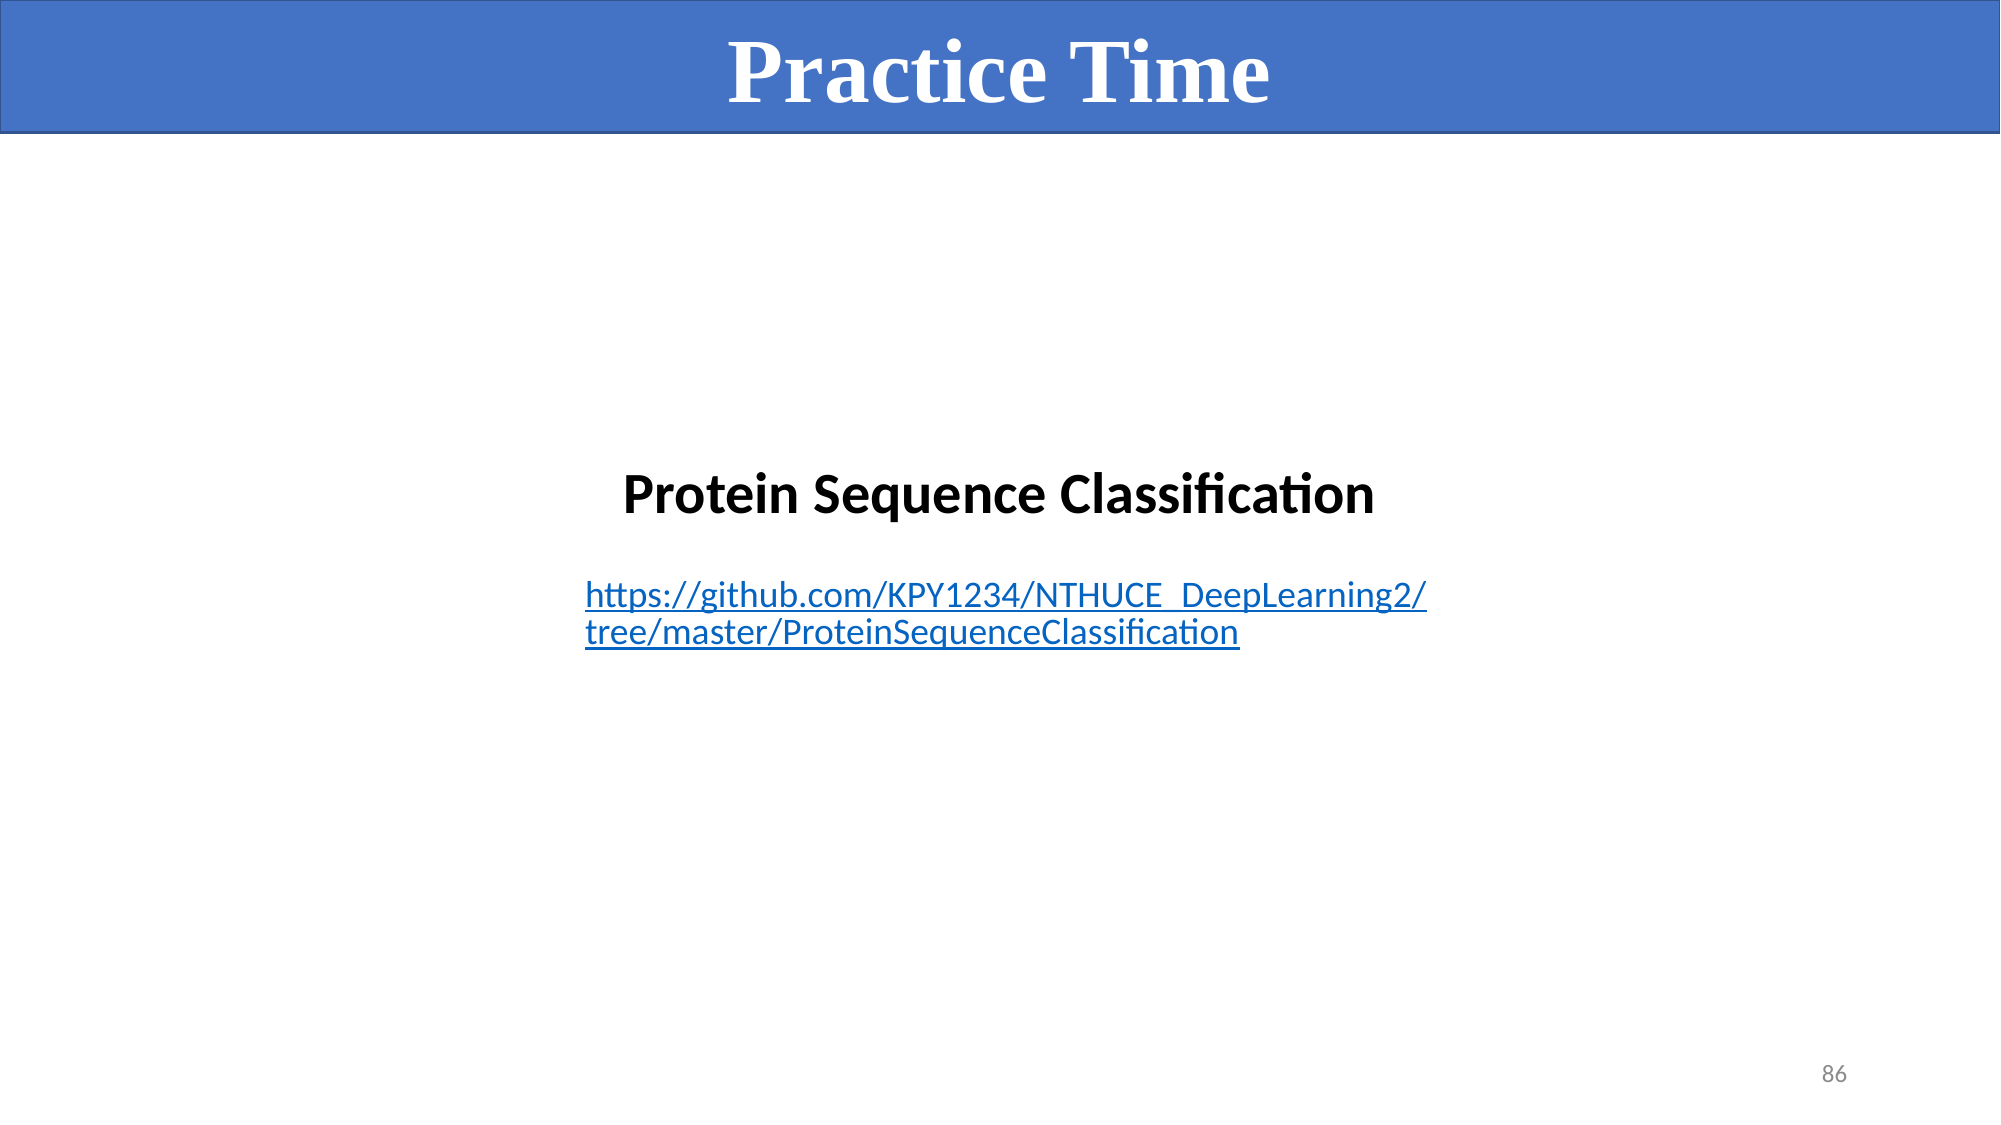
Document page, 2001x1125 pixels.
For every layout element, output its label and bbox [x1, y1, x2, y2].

text_box [609, 447, 1391, 533]
text_box [0, 0, 2000, 134]
slide_number [1412, 1042, 1863, 1103]
text_box [570, 562, 1444, 623]
